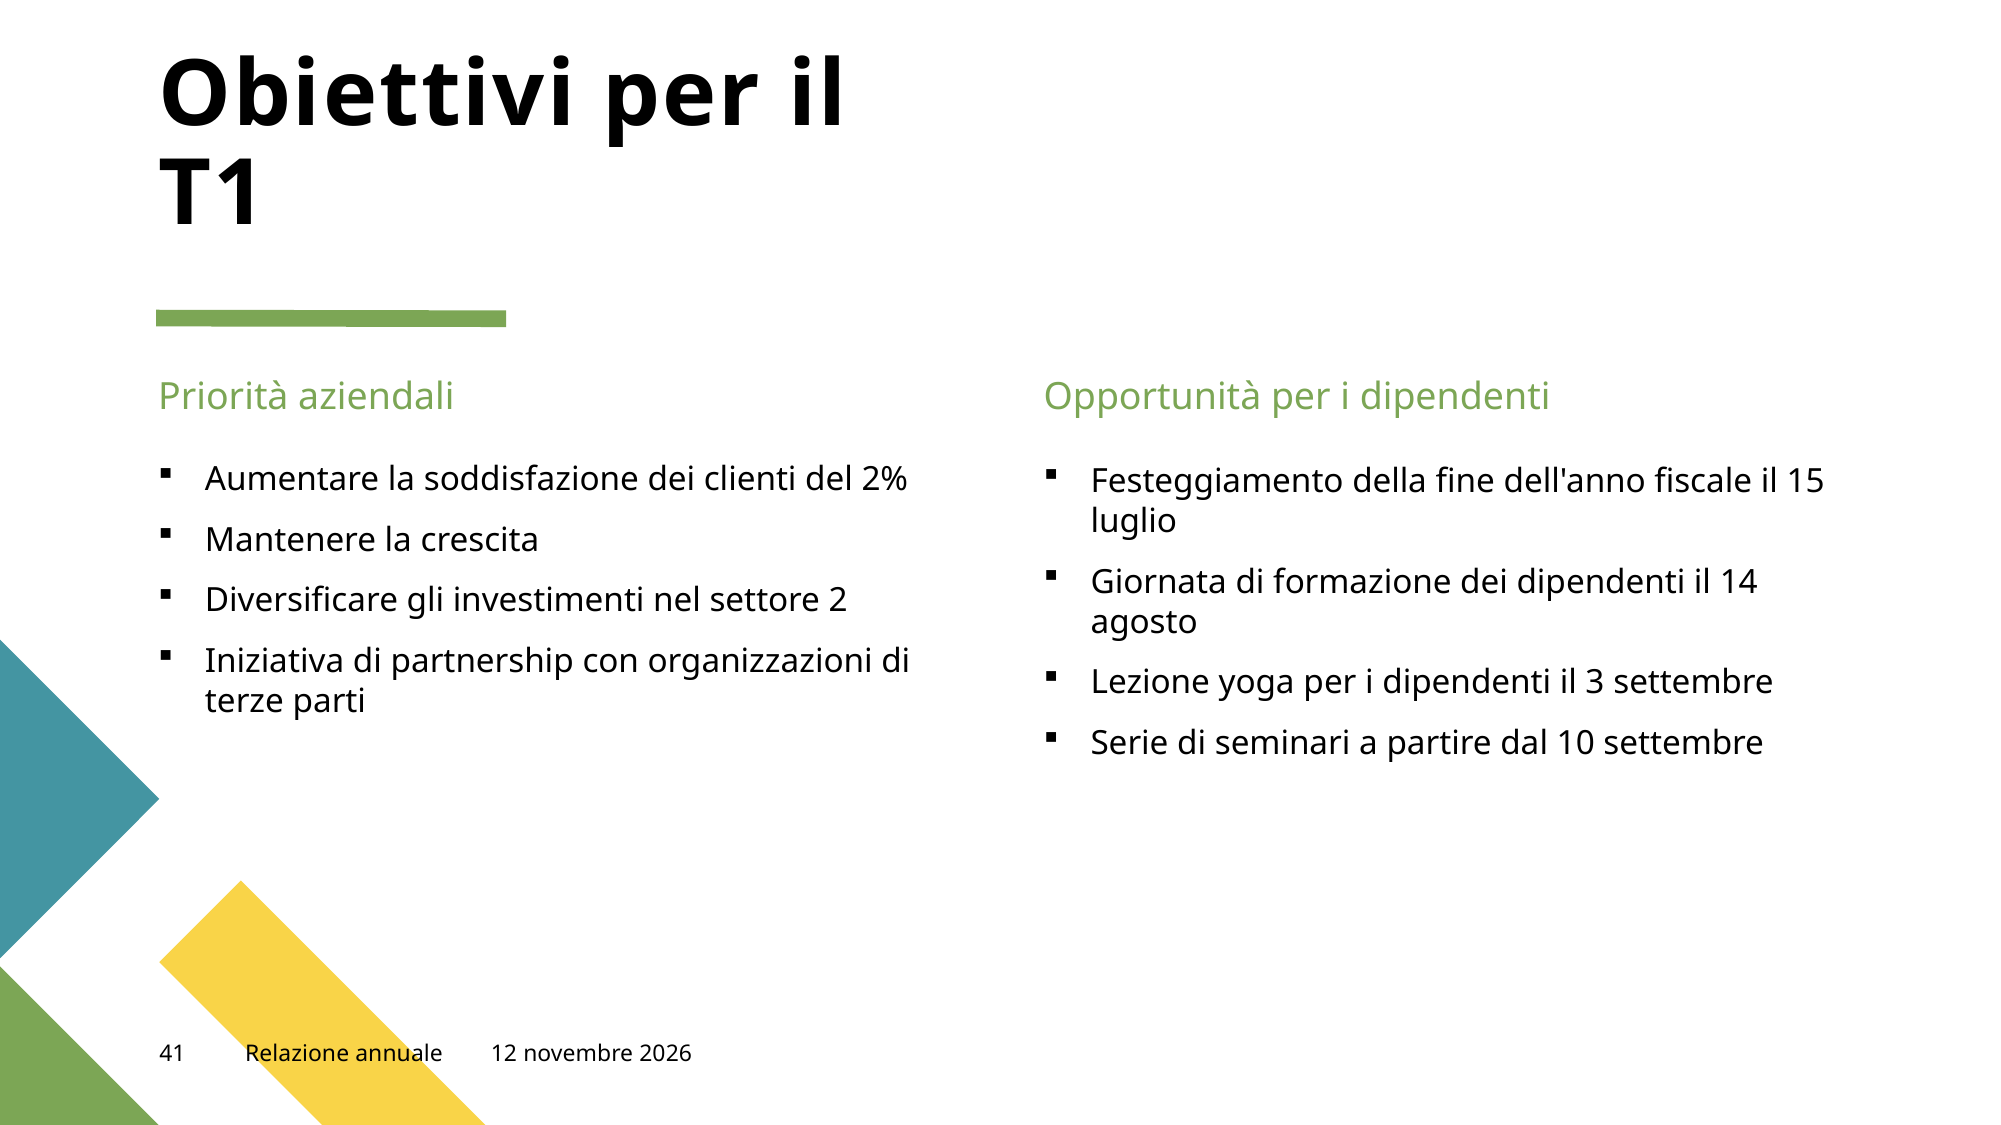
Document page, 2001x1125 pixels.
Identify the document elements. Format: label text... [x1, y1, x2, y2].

list Priorità aziendali [158, 377, 950, 444]
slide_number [490, 1038, 707, 1080]
slide_number 41 [159, 1038, 245, 1080]
list Festeggiamento della fine dell'anno fiscale il 15 luglio Giornata di formazione dei dipendenti il 14 agosto Lezione yoga per i dipendenti il 3 settembre Serie di seminari a partire dal 10 settembre [1043, 459, 1867, 778]
footer Relazione annuale [245, 1038, 490, 1080]
list Aumentare la soddisfazione dei clienti del 2% Mantenere la crescita Diversificare gli investimenti nel settore 2 Iniziativa di partnership con organizzazioni di terze parti [158, 457, 950, 776]
list Opportunità per i dipendenti [1043, 377, 1826, 444]
title Obiettivi per il T1 [158, 144, 969, 245]
